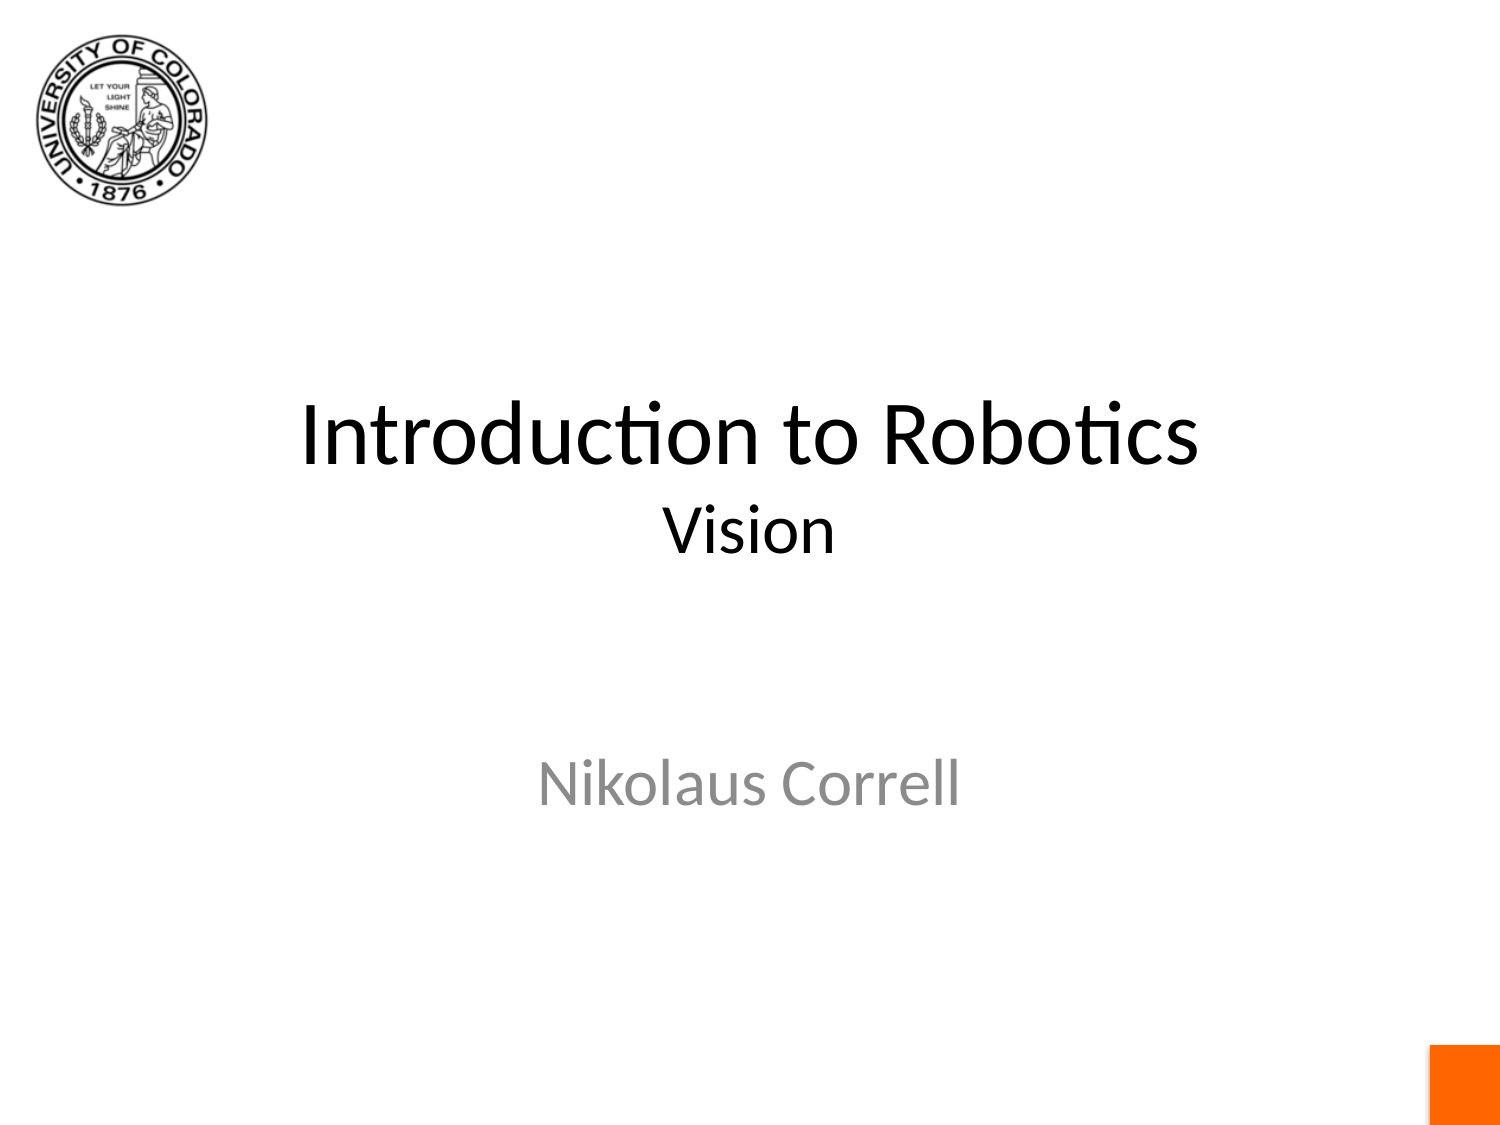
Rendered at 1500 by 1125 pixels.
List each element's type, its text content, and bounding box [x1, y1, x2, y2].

title Introduction to Robotics Vision [112, 349, 1388, 591]
subtitle Nikolaus Correll [225, 637, 1275, 925]
picture [33, 33, 211, 209]
